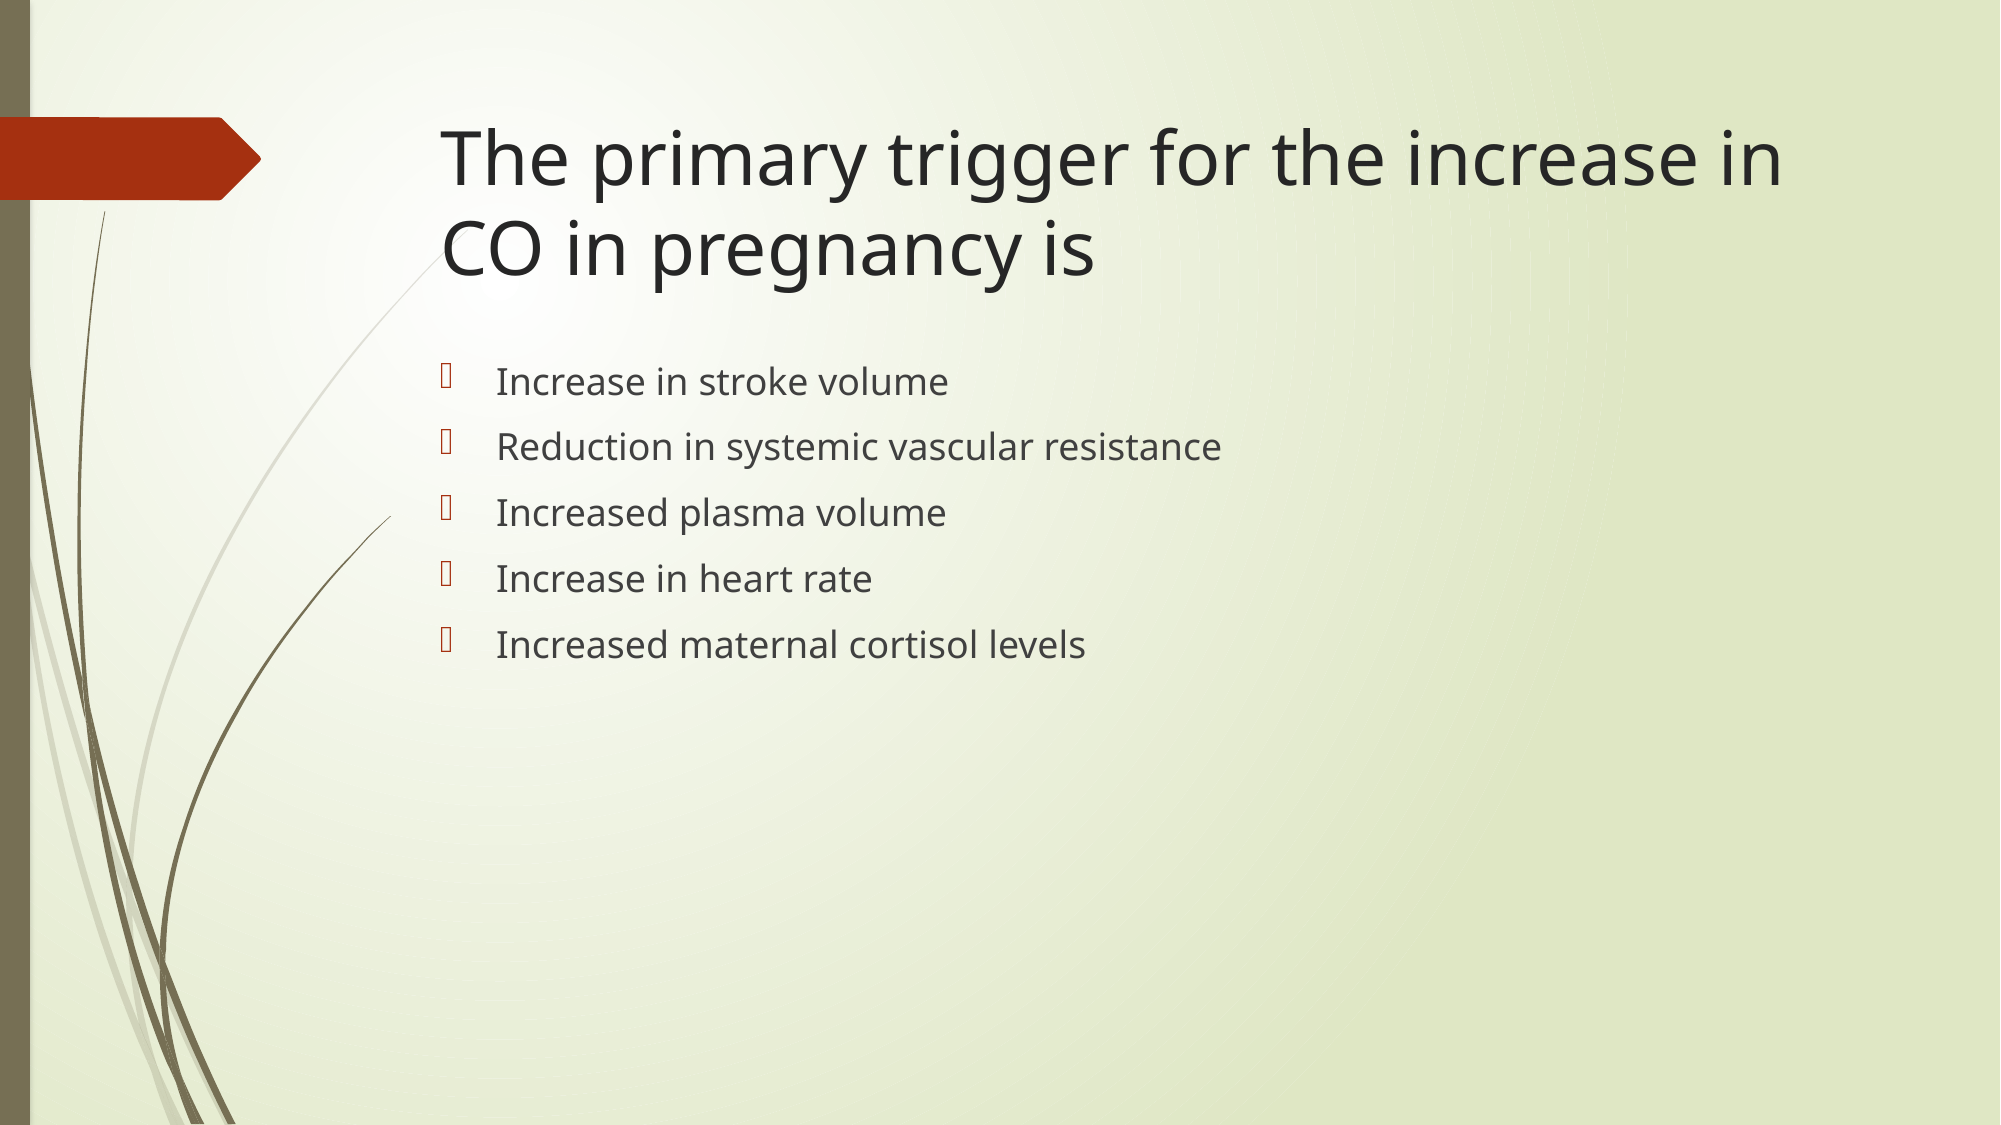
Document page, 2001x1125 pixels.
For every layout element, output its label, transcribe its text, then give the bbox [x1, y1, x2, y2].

list Increase in stroke volume Reduction in systemic vascular resistance Increased plasma volume Increase in heart rate Increased maternal cortisol levels [424, 350, 1888, 970]
title The primary trigger for the increase in CO in pregnancy is [425, 102, 1888, 313]
